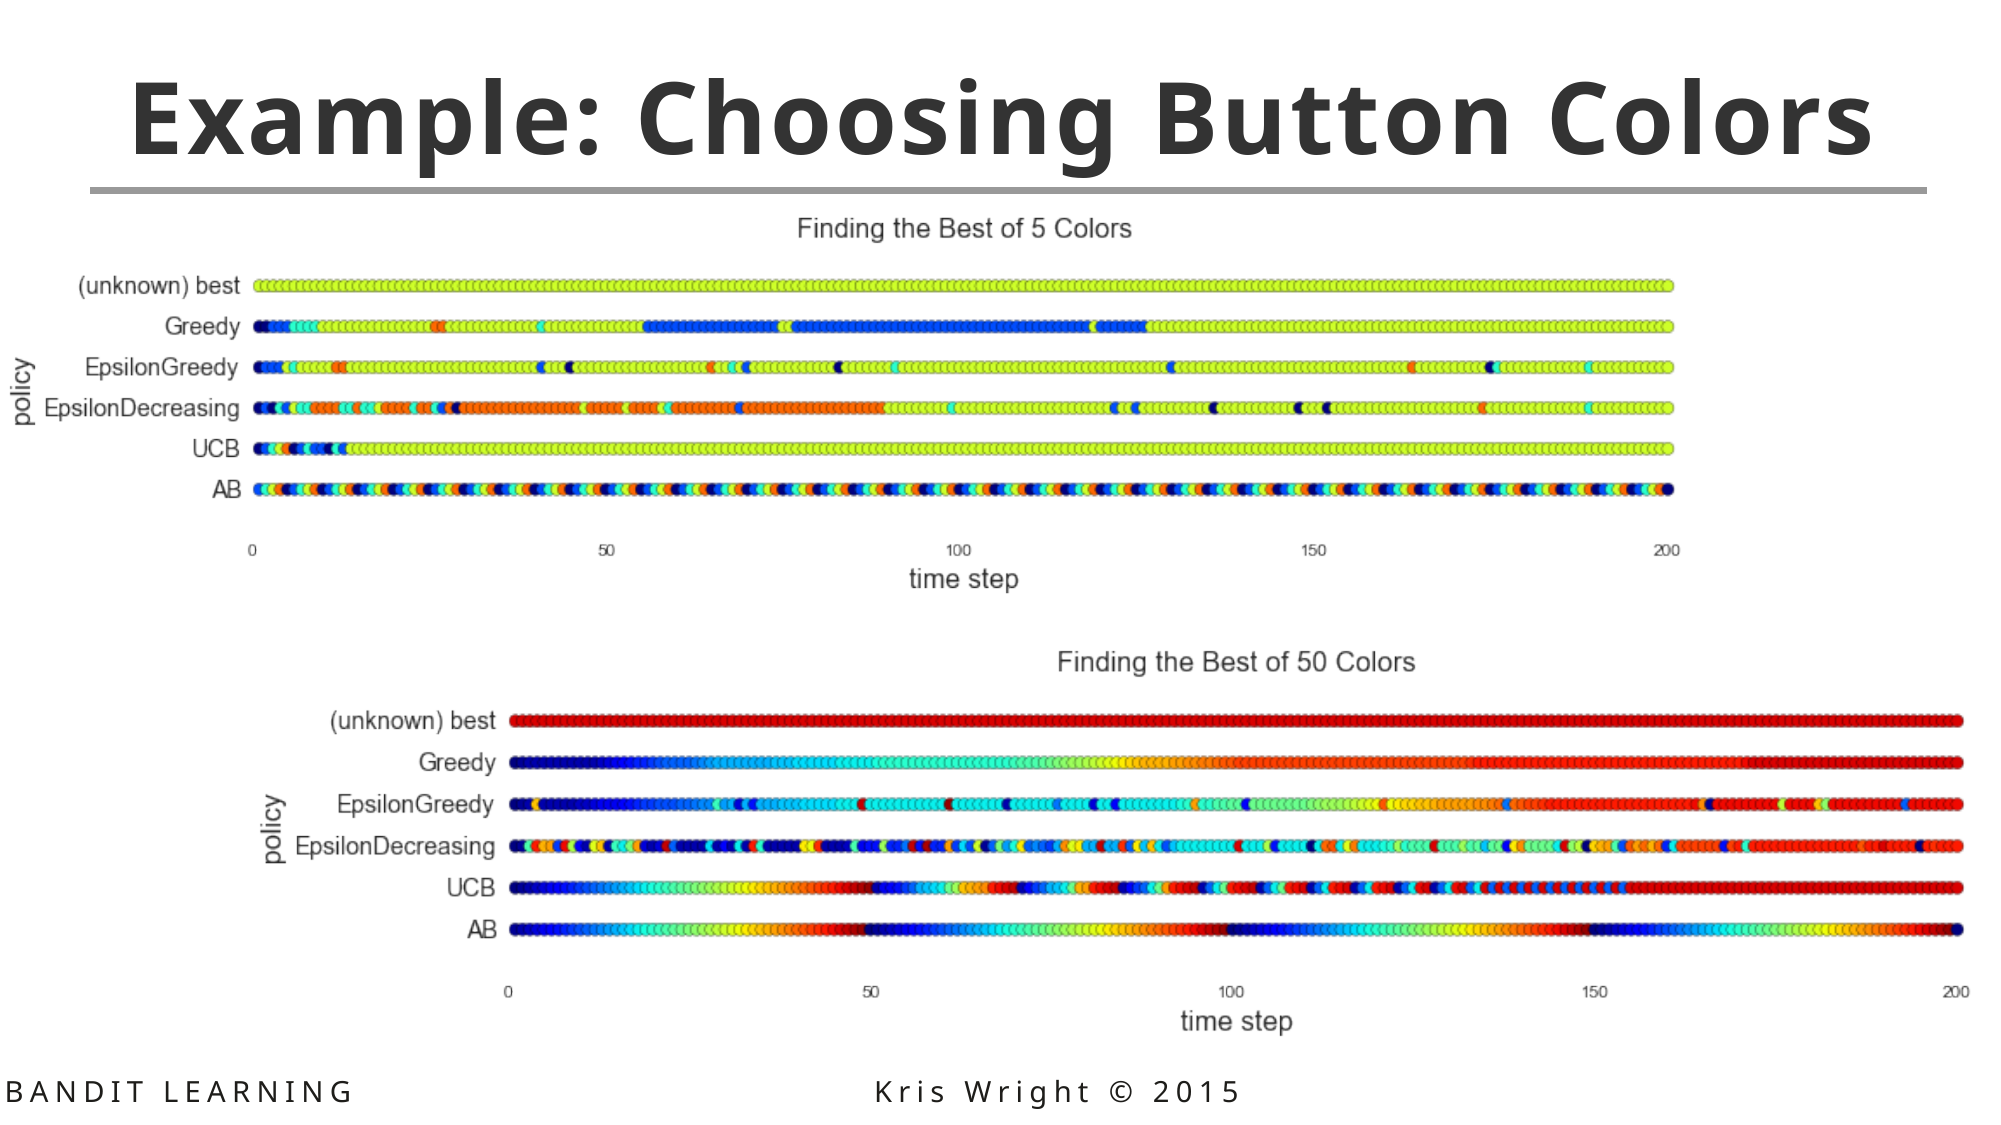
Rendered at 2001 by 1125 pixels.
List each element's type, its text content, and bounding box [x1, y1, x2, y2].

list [0, 51, 1693, 759]
picture [249, 639, 1983, 1047]
title Example: Choosing Button Colors [113, 39, 1892, 179]
